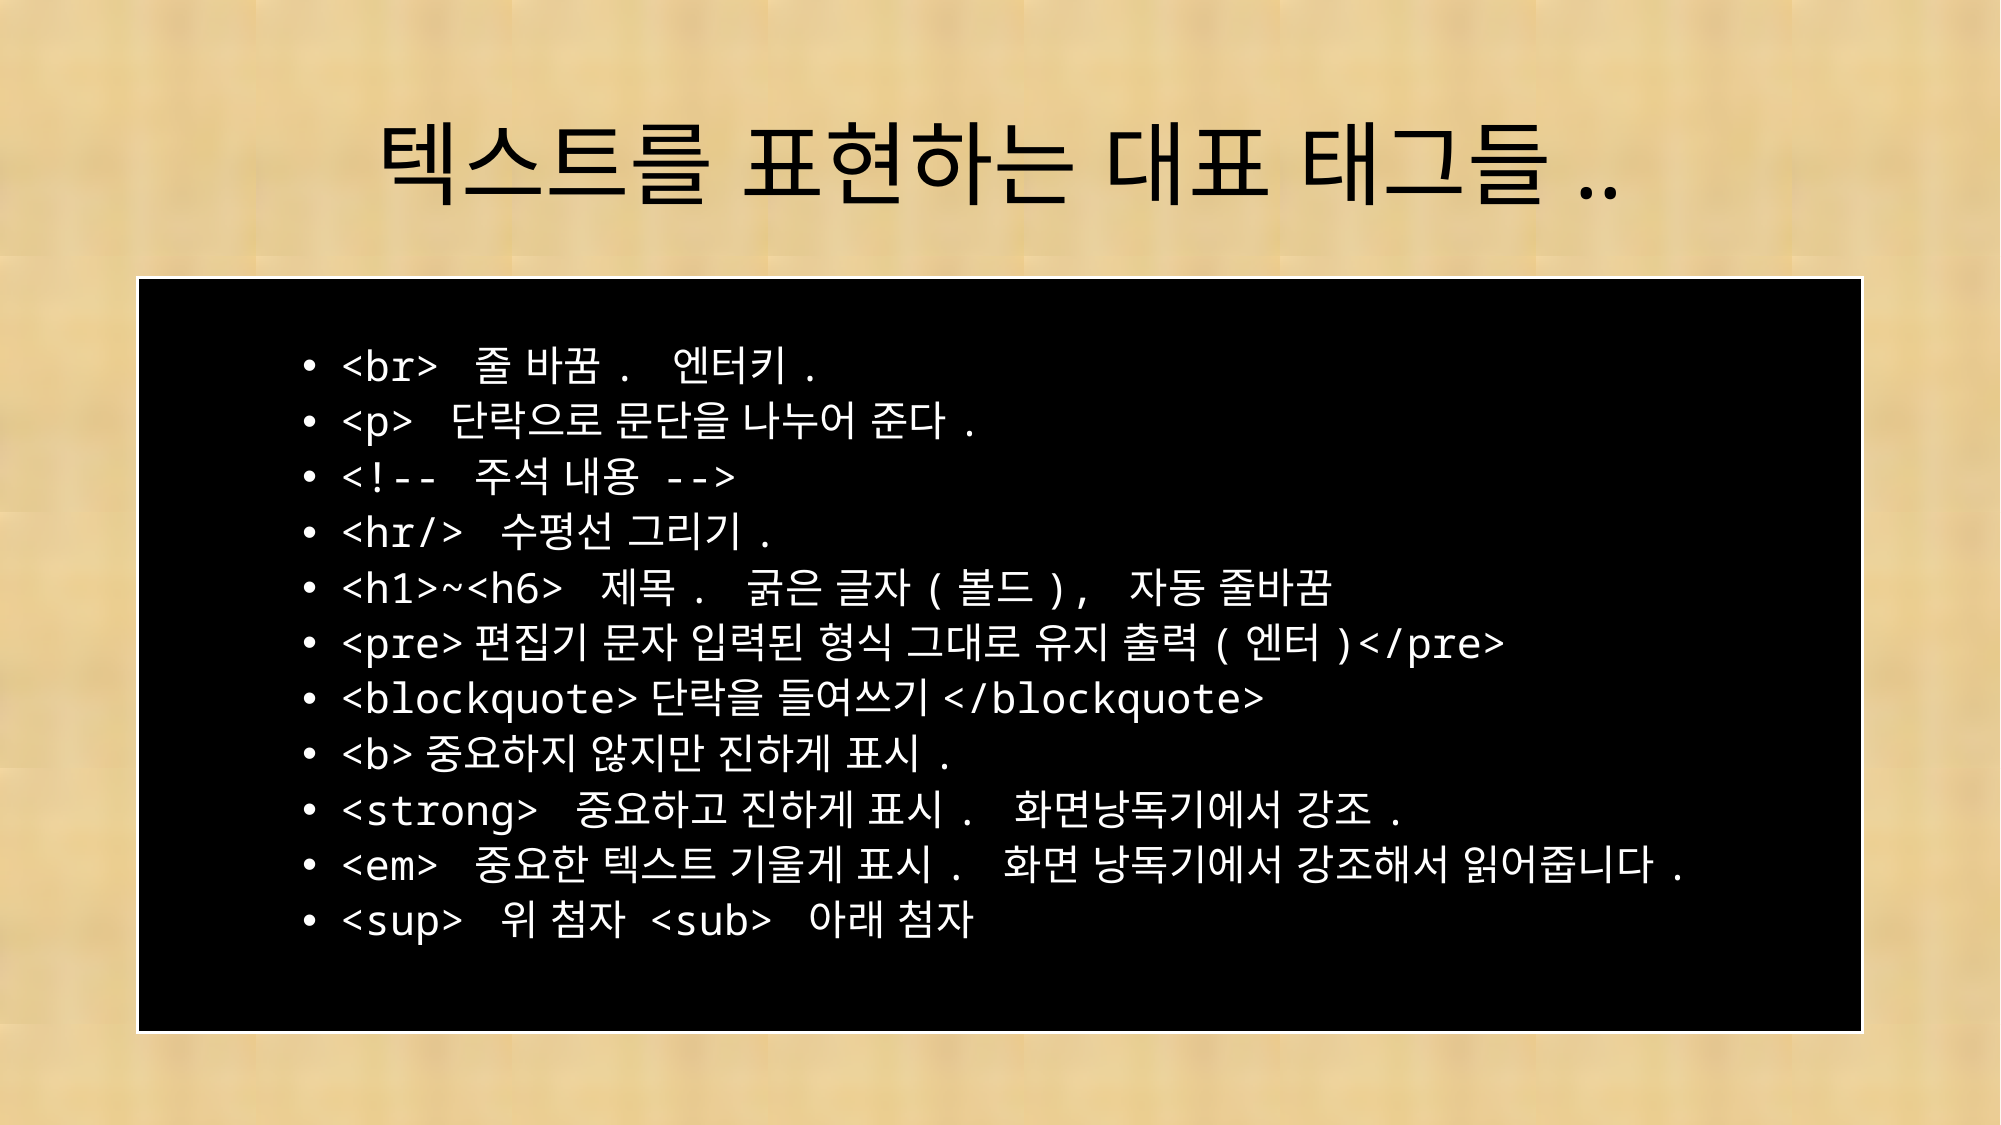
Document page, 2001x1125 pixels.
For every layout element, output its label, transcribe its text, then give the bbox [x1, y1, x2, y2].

title 텍스트를 표현하는 대표 태그들.. [137, 59, 1863, 276]
list <br> 줄 바꿈. 엔터키. <p> 단락으로 문단을 나누어 준다. <!-- 주석 내용 --> <hr/> 수평선 그리기. <h1>~<h6> 제목. 굵은 글자(볼드), 자동 줄바꿈 <pre>편집기 문자 입력된 형식 그대로 유지 출력(엔터)</pre> <blockquote>단락을 들여쓰기</blockquote> <b>중요하지 않지만 진하게 표시. <strong> 중요하고 진하게 표시. 화면낭독기에서 강조. <em> 중요한 텍스트 기울게 표시. 화면 낭독기에서 강조해서 읽어줍니다. <sup> 위 첨자 <sub> 아래 첨자 [136, 276, 1864, 1034]
picture [0, 0, 2001, 1125]
